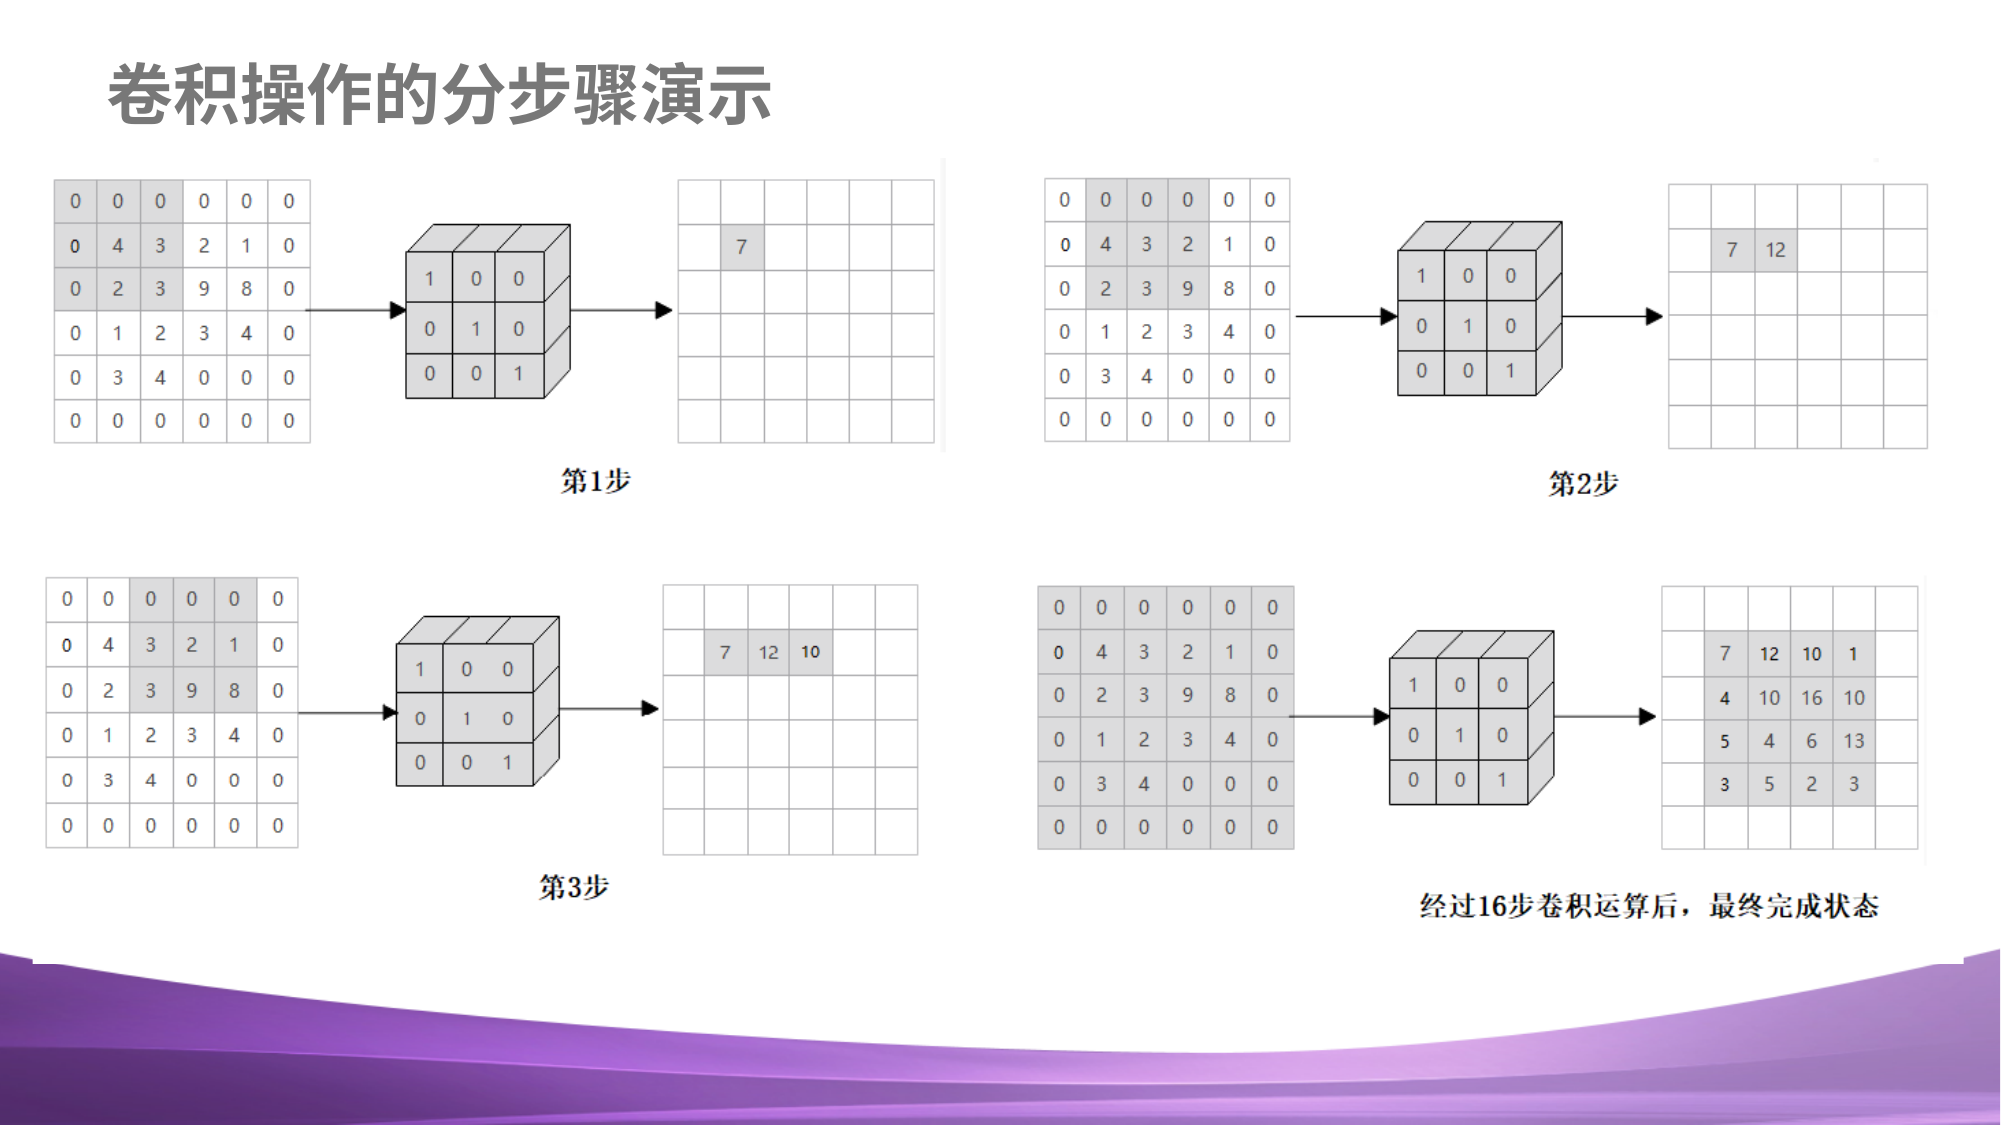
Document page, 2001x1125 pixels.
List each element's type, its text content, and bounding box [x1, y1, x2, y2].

title 卷积操作的分步骤演示 [91, 26, 1906, 142]
picture [0, 158, 2001, 1125]
